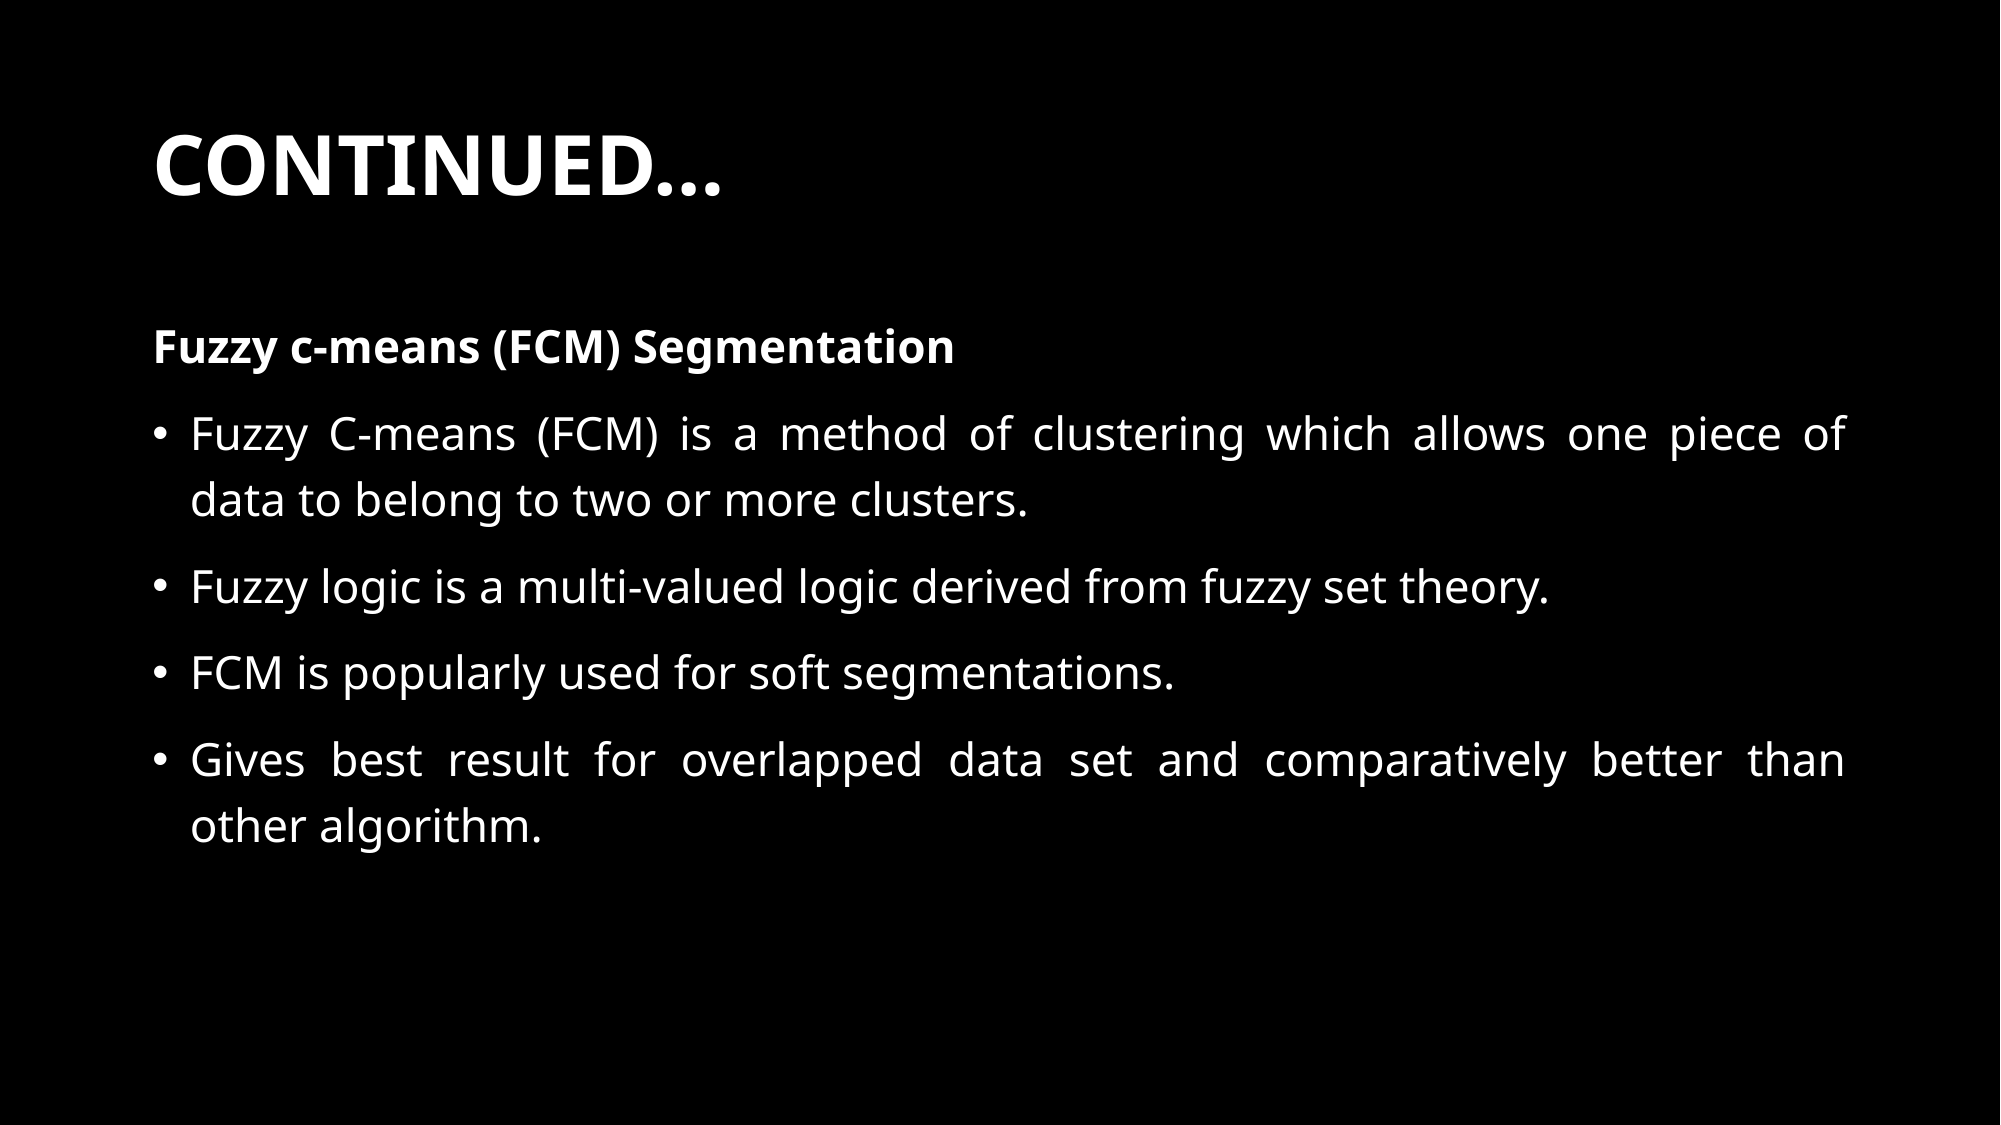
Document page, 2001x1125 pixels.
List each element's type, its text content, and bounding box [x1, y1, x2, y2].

list Fuzzy c-means (FCM) Segmentation Fuzzy C-means (FCM) is a method of clustering which allows one piece of data to belong to two or more clusters. Fuzzy logic is a multi-valued logic derived from fuzzy set theory. FCM is popularly used for soft segmentations. Gives best result for overlapped data set and comparatively better than other algorithm. [137, 299, 1863, 1014]
title CONTINUED… [137, 59, 1863, 278]
